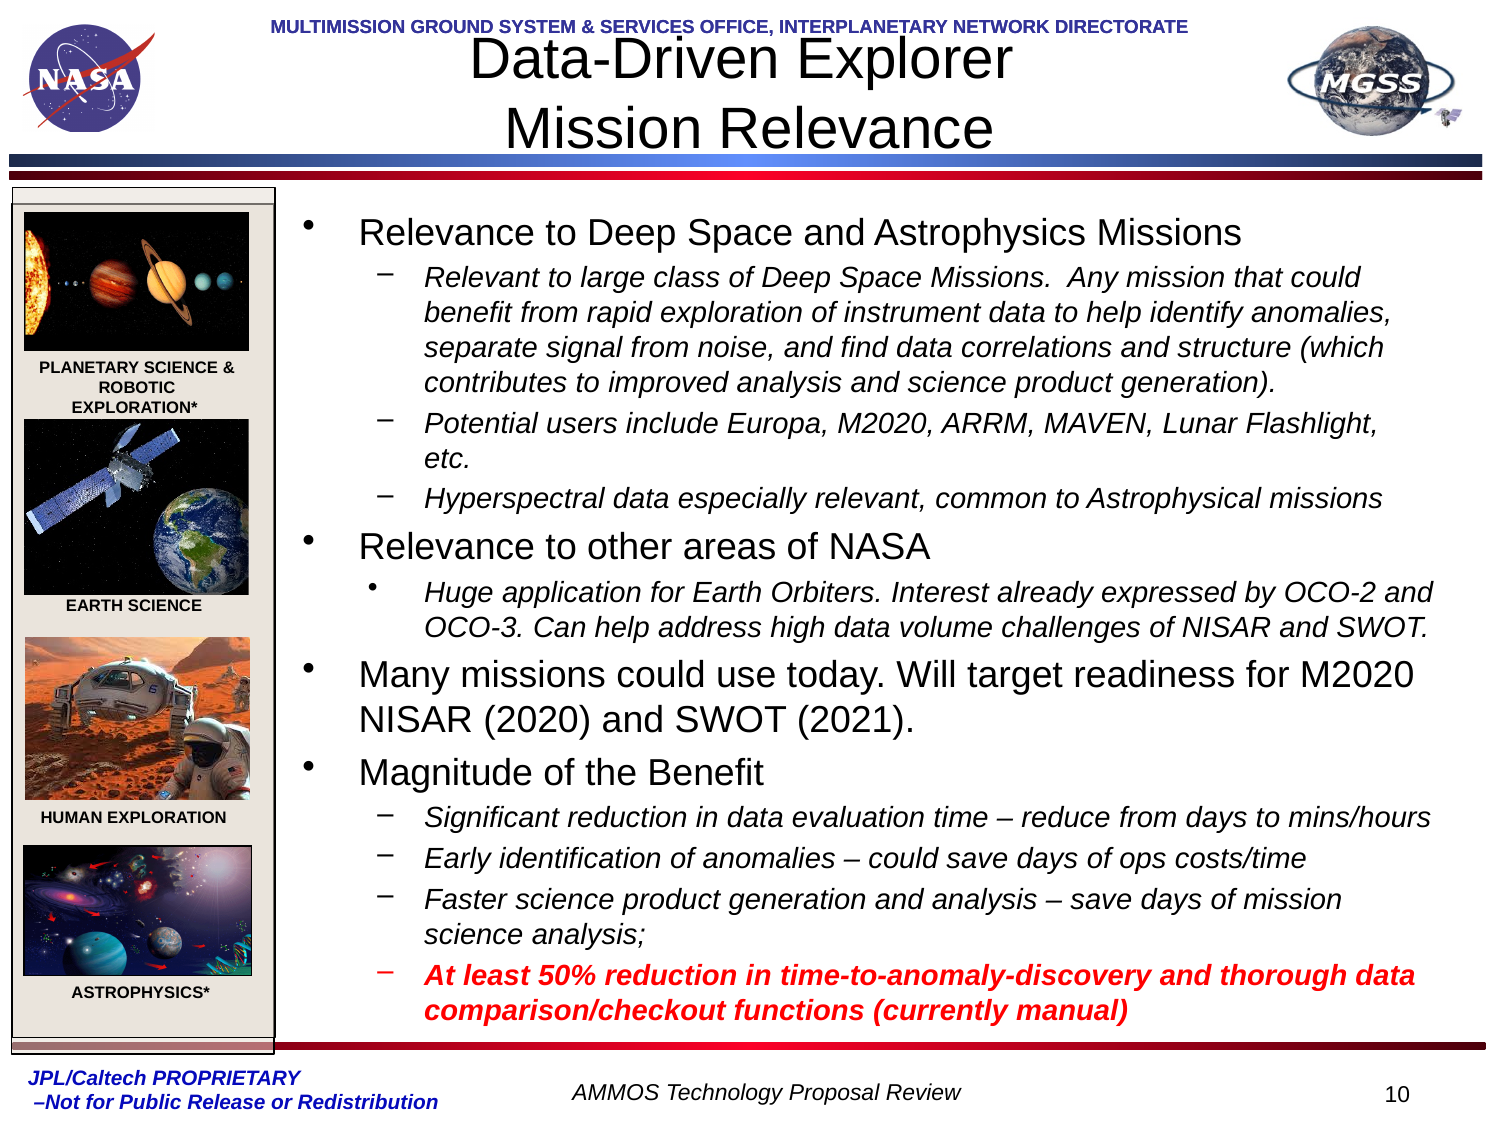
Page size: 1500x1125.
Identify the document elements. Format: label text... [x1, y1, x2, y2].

text_box PLANETARY SCIENCE & ROBOTIC EXPLORATION* [24, 357, 250, 420]
text_box HUMAN EXPLORATION [25, 809, 242, 835]
picture [1425, 17, 1463, 138]
text_box [11, 203, 275, 1054]
slide_number 10 [1074, 1072, 1426, 1113]
text_box [12, 187, 275, 1038]
text_box EARTH SCIENCE [50, 602, 218, 623]
list Relevance to Deep Space and Astrophysics Missions Relevant to large class of Deep Space Missions. Any mission that could benefit from rapid exploration of instrument data to help identify anomalies, separate signal from noise, and find data correlations and structure (which contributes to improved analysis and science product generation). Potential users include Europa, M2020, ARRM, MAVEN, Lunar Flashlight, etc. Hyperspectral data especially relevant, common to Astrophysical missions Relevance to other areas of NASA Huge application for Earth Orbiters. Interest already expressed by OCO-2 and OCO-3. Can help address high data volume challenges of NISAR and SWOT. Many missions could use today. Will target readiness for M2020 NISAR (2020) and SWOT (2021). Magnitude of the Benefit Significant reduction in data evaluation time – reduce from days to mins/hours Early identification of anomalies – could save days of ops costs/time Faster science product generation and analysis – save days of mission science analysis; At least 50% reduction in time-to-anomaly-discovery and thorough data comparison/checkout functions (currently manual) [287, 200, 1450, 1000]
text_box JPL/Caltech PROPRIETARY –Not for Public Release or Redistribution [17, 1059, 450, 1119]
picture [23, 419, 249, 595]
picture [24, 846, 252, 976]
text_box ASTROPHYSICS* [56, 985, 225, 1010]
title Data-Driven Explorer Mission Relevance [75, 12, 1425, 200]
picture [24, 637, 251, 801]
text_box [24, 212, 249, 351]
text_box AMMOS Technology Proposal Review [450, 1069, 1117, 1112]
